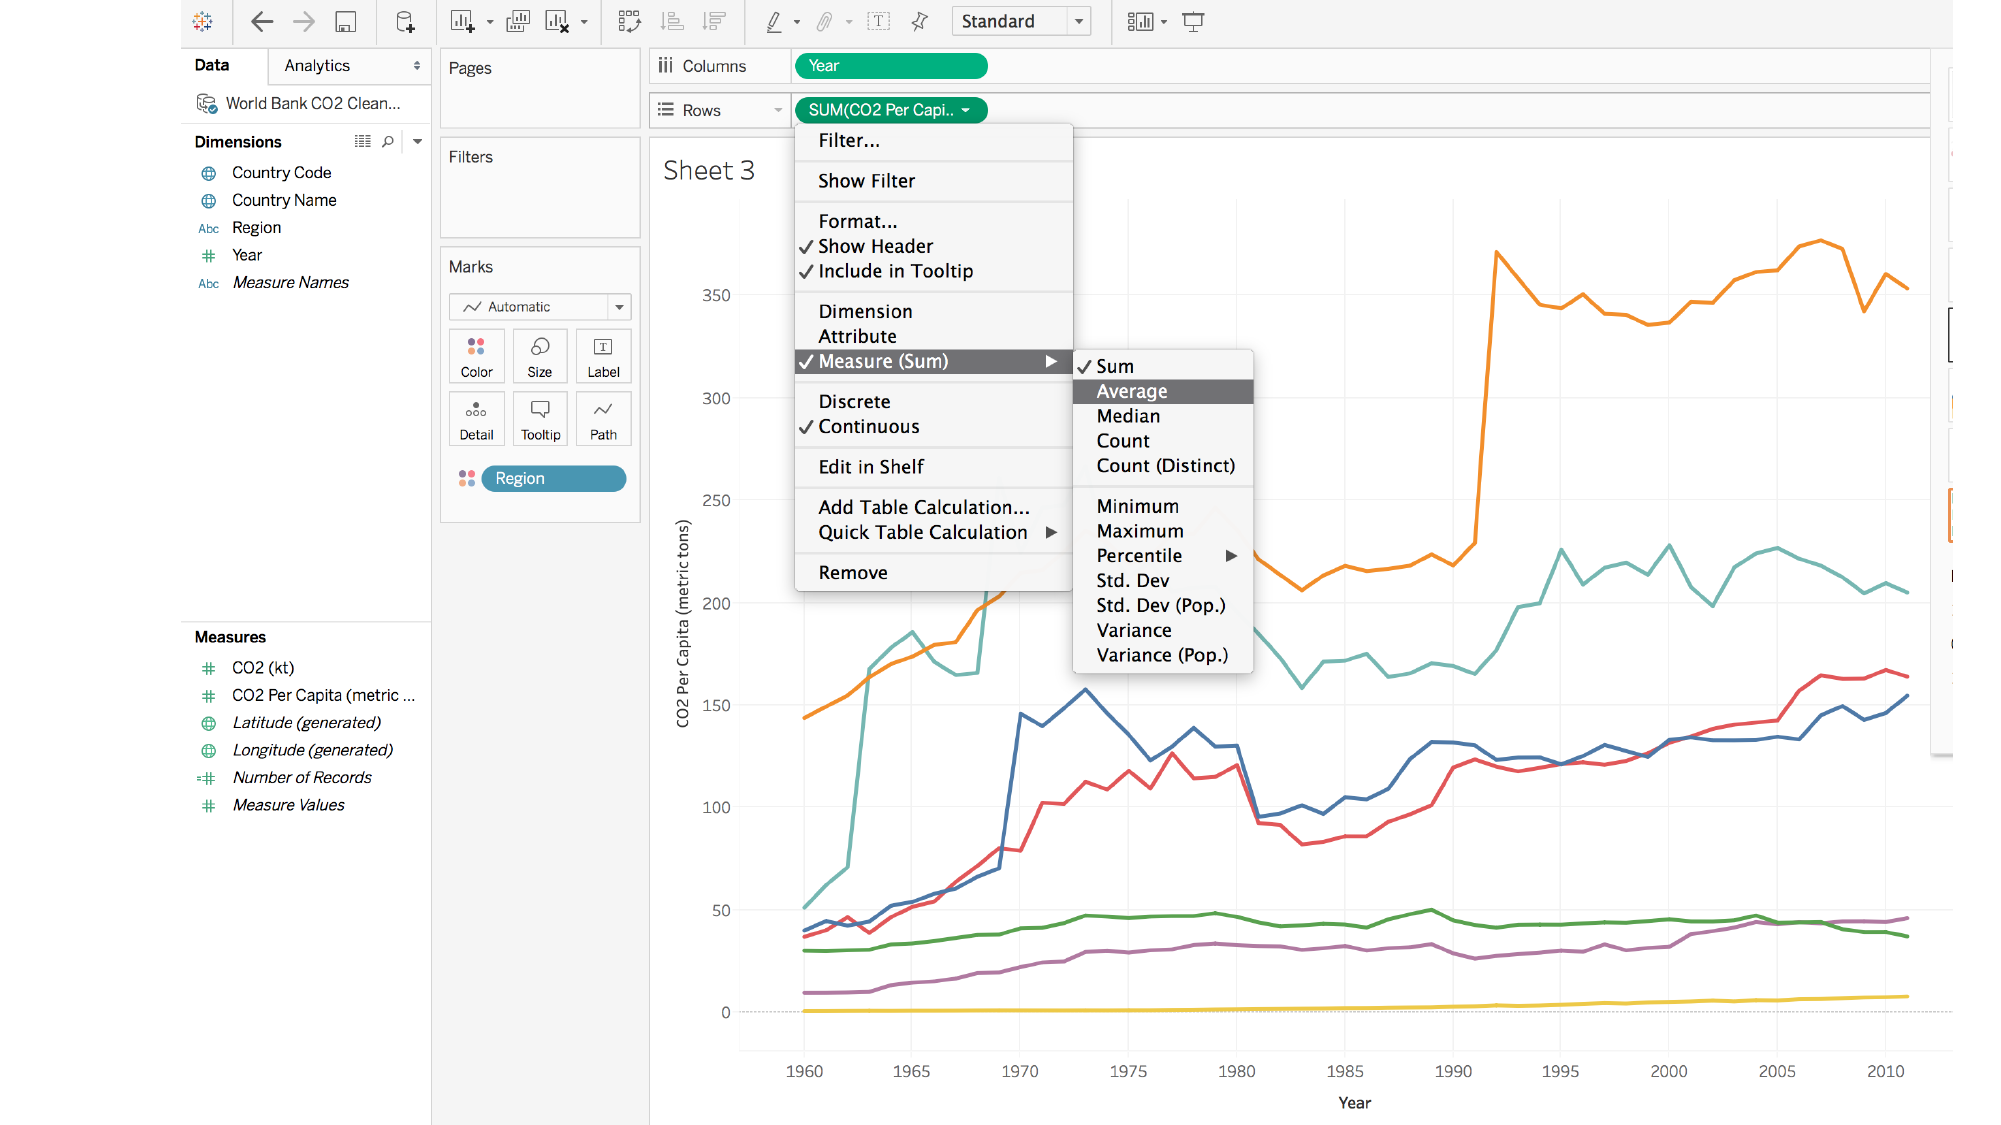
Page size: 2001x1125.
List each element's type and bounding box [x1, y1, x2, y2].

picture [181, 0, 1953, 1125]
